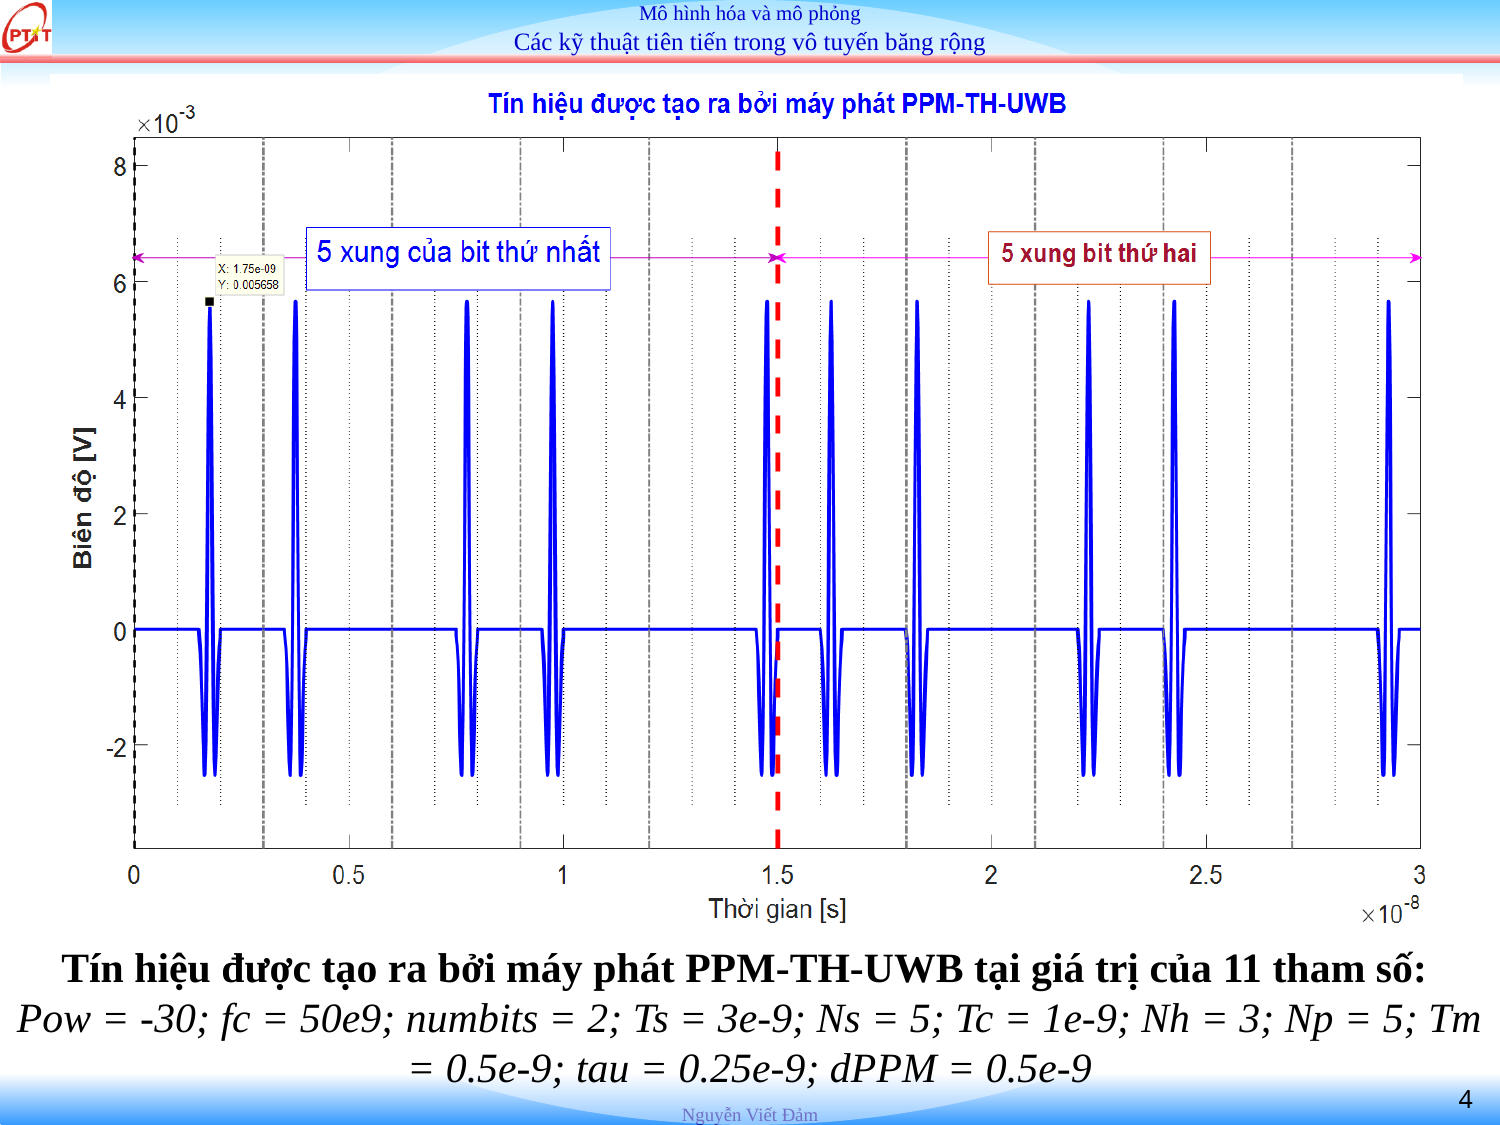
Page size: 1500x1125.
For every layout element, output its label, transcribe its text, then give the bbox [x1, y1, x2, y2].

picture [0, 0, 52, 54]
text_box Tín hiệu được tạo ra bởi máy phát PPM-TH-UWB tại giá trị của 11 tham số: Pow = -30; fc = 50e9; numbits = 2; Ts = 3e-9; Ns = 5; Tc = 1e-9; Nh = 3; Np = 5; Tm = 0.5e-9; tau = 0.25e-9; dPPM = 0.5e-9 [0, 933, 1500, 1099]
picture [49, 74, 1463, 938]
